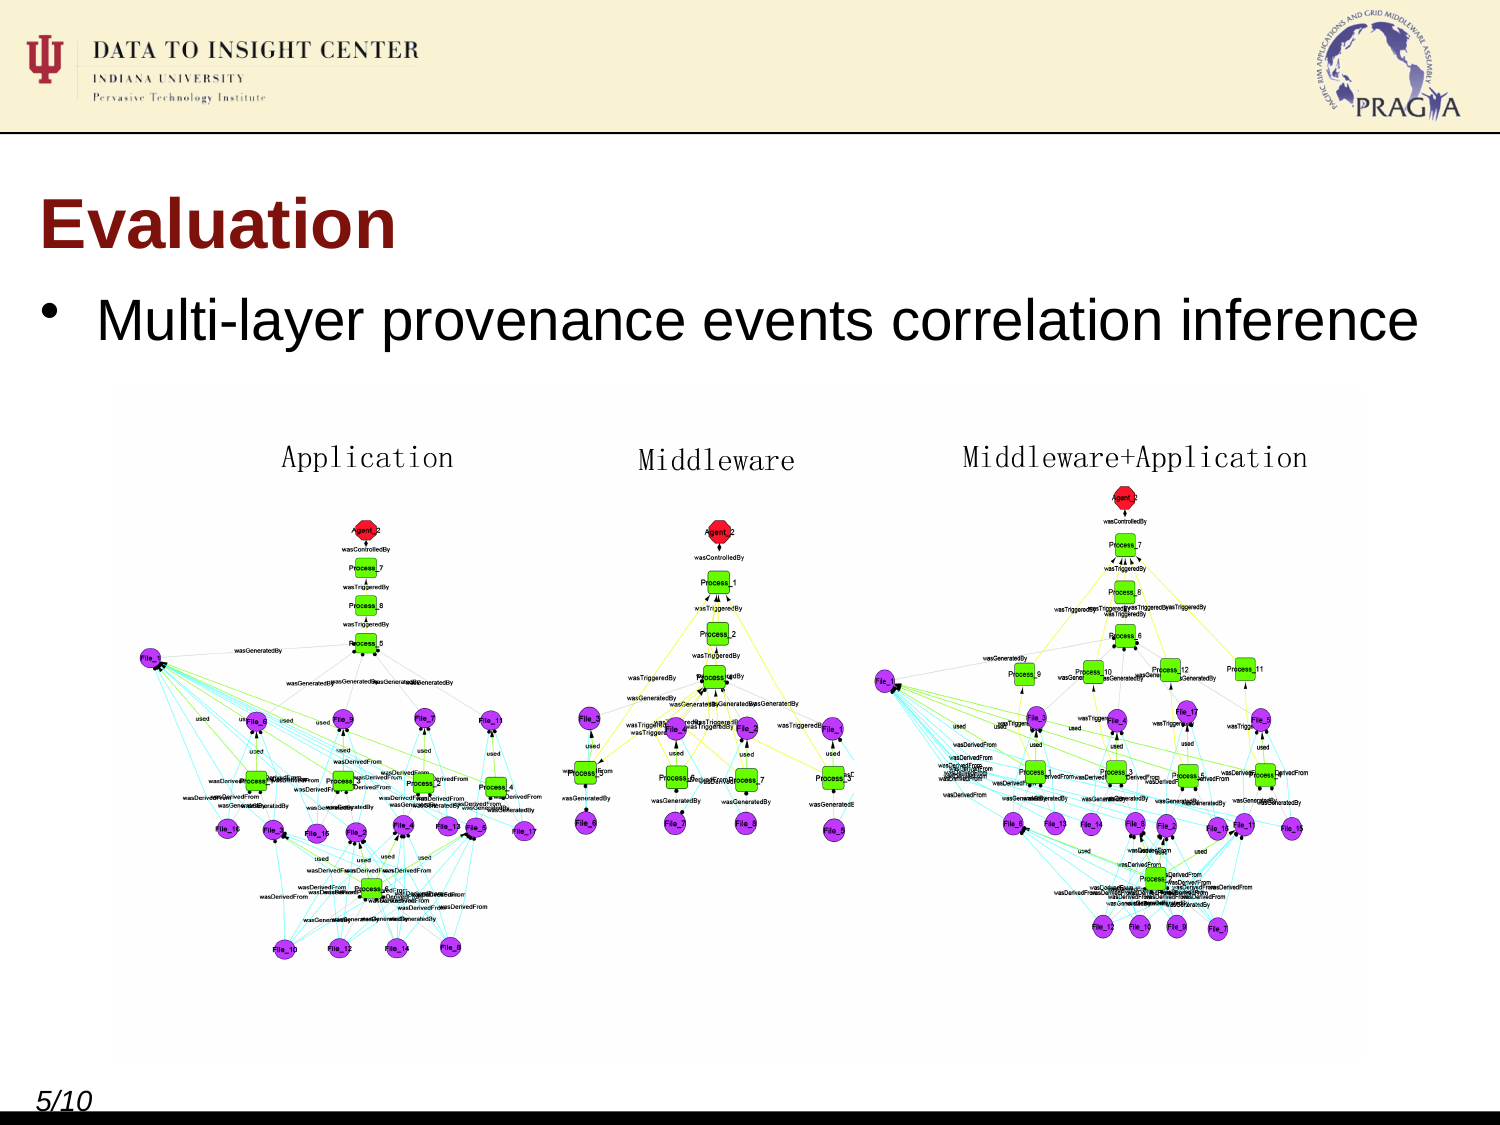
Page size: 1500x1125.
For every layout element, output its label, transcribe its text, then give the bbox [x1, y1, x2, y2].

picture [112, 387, 1363, 1060]
picture [11, 21, 444, 126]
footer 5/10 [20, 1074, 834, 1125]
picture [1312, 6, 1468, 126]
title Evaluation [24, 126, 1192, 275]
list Multi-layer provenance events correlation inference [24, 275, 1475, 852]
